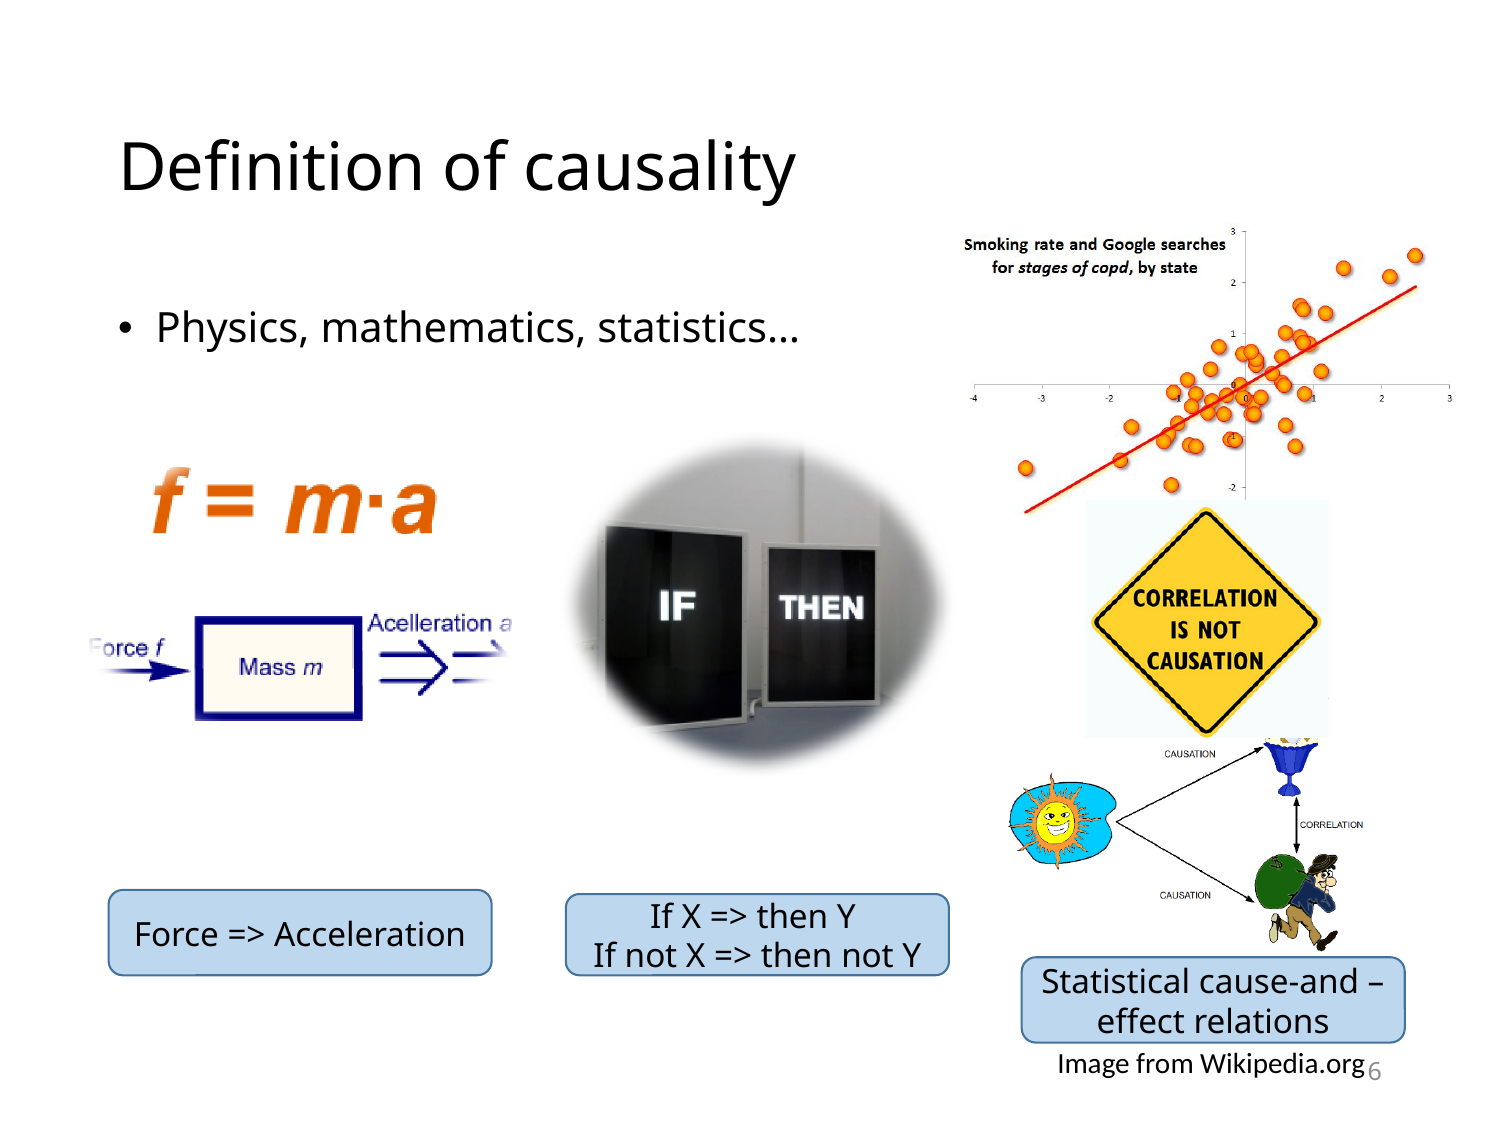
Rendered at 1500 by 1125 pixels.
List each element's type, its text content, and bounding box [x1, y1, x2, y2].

slide_number 6 [1059, 1043, 1397, 1103]
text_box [958, 223, 1456, 976]
title Definition of causality [103, 59, 1397, 278]
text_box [65, 416, 535, 976]
text_box Statistical cause-and –effect relations [1020, 976, 1406, 1044]
text_box Image from Wikipedia.org [1042, 1036, 1381, 1087]
list Physics, mathematics, statistics… [103, 299, 1020, 1014]
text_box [558, 427, 957, 976]
